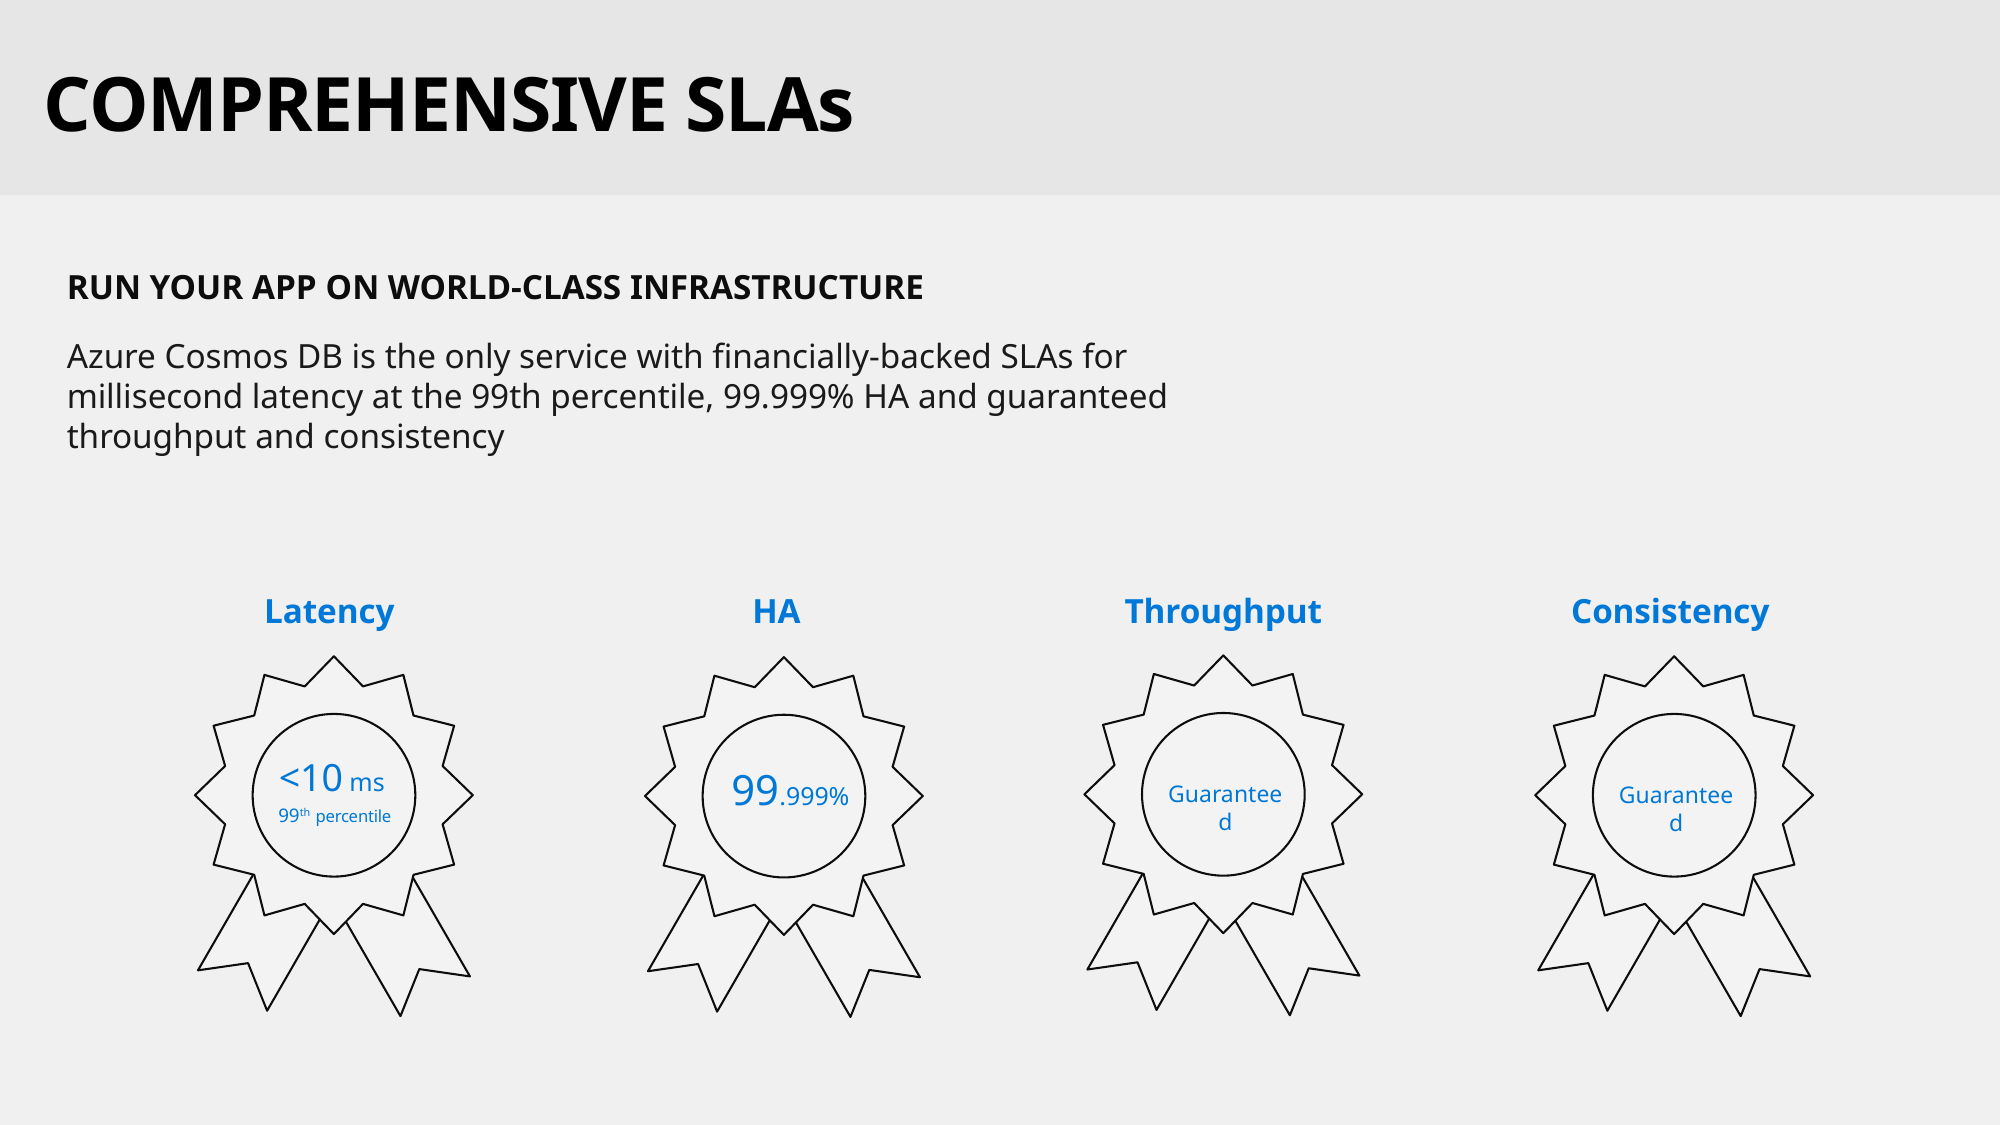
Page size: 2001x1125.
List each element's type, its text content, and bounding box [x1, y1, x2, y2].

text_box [194, 582, 924, 1009]
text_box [1084, 582, 1814, 1009]
list RUN YOUR APP ON WORLD-CLASS INFRASTRUCTURE Azure Cosmos DB is the only service with financially-backed SLAs for millisecond latency at the 99th percentile, 99.999% HA and guaranteed throughput and consistency [51, 258, 1205, 465]
title COMPREHENSIVE SLAs [43, 56, 1956, 205]
